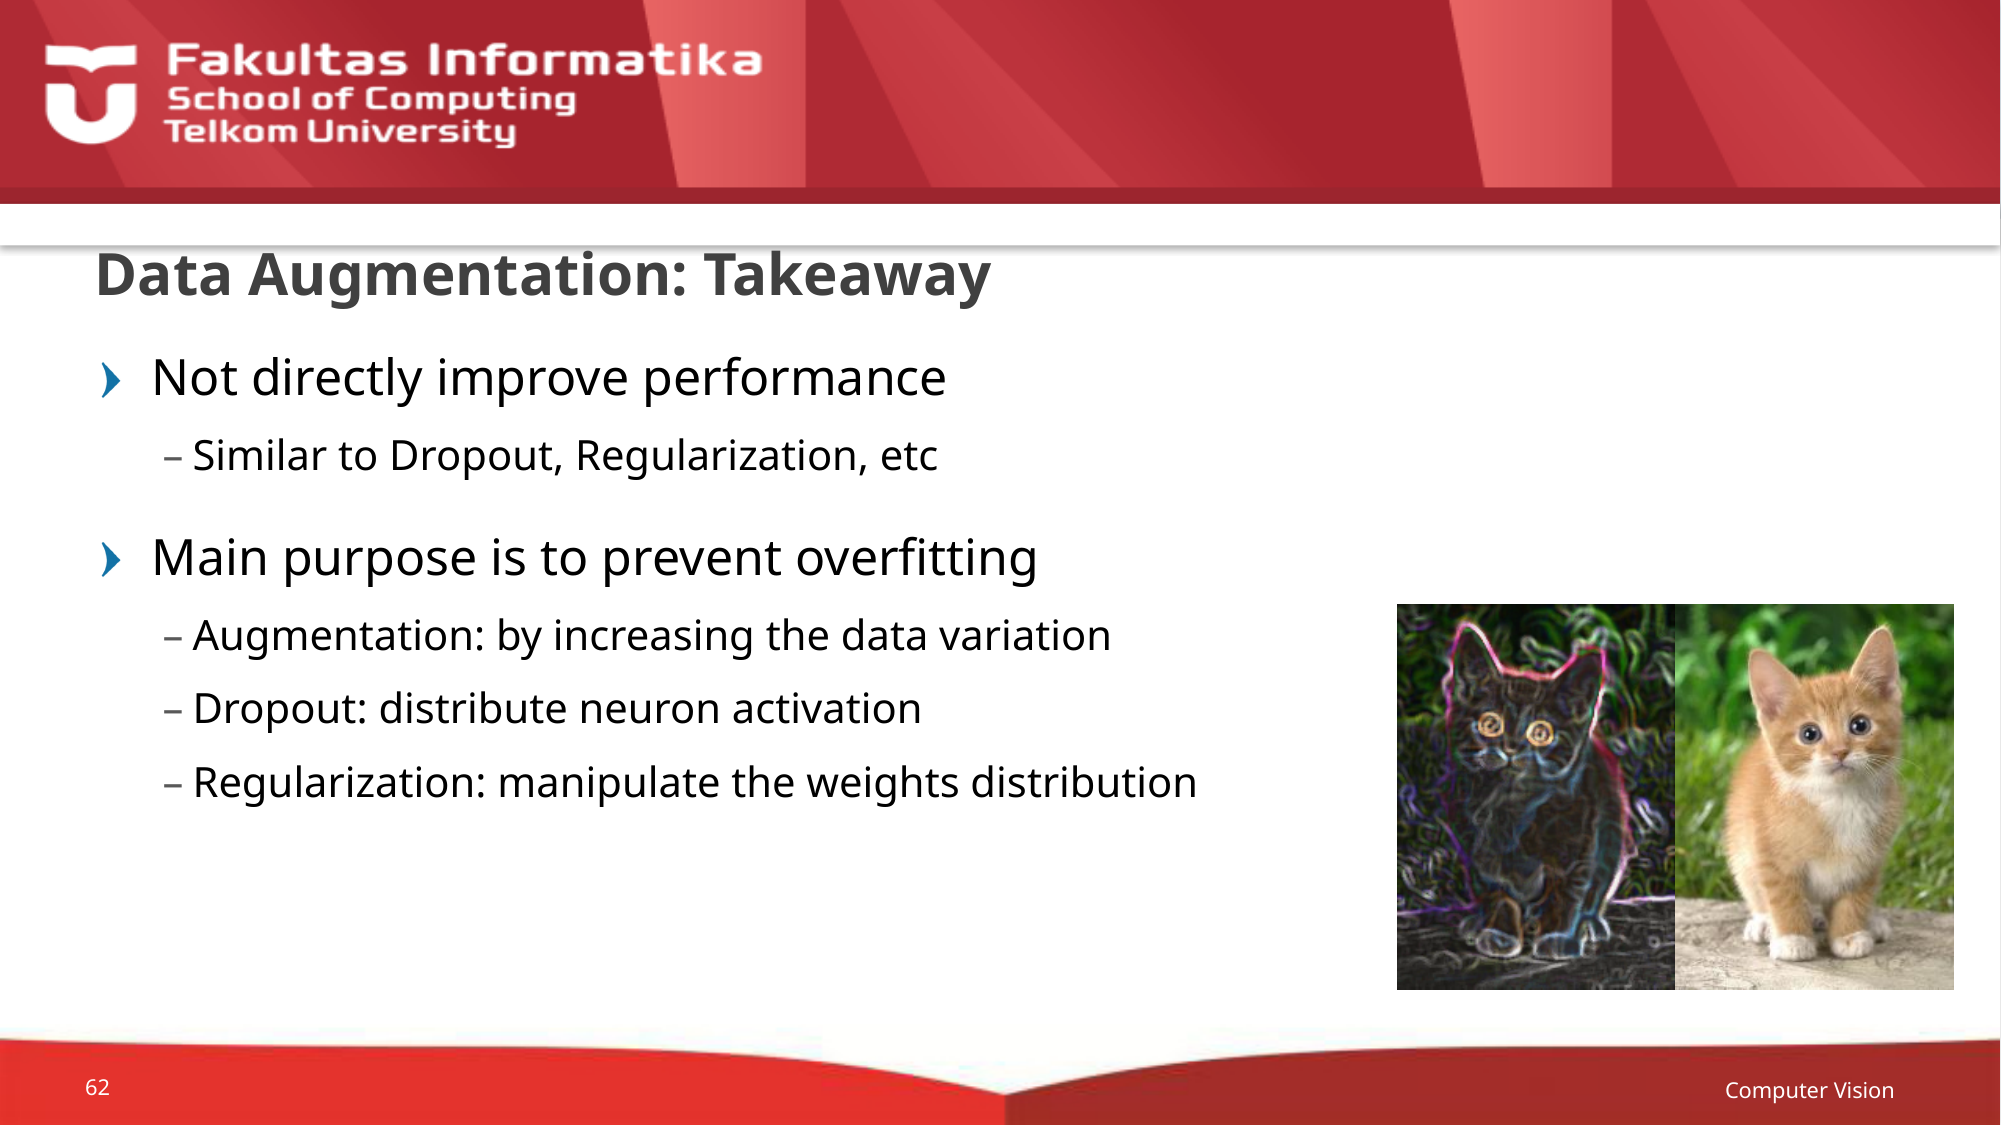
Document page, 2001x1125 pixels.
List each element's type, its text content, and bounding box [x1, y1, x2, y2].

picture [0, 0, 2001, 1125]
picture [95, 531, 124, 579]
list Computer Vision [1185, 1058, 1911, 1119]
list Not directly improve performance Similar to Dropout, Regularization, etc Main purpose is to prevent overfitting Augmentation: by increasing the data variation Dropout: distribute neuron activation Regularization: manipulate the weights distribution [80, 329, 1902, 990]
picture [95, 351, 124, 400]
slide_number 62 [85, 1058, 164, 1119]
title Data Augmentation: Takeaway [79, 219, 1901, 325]
picture [1397, 604, 1955, 991]
